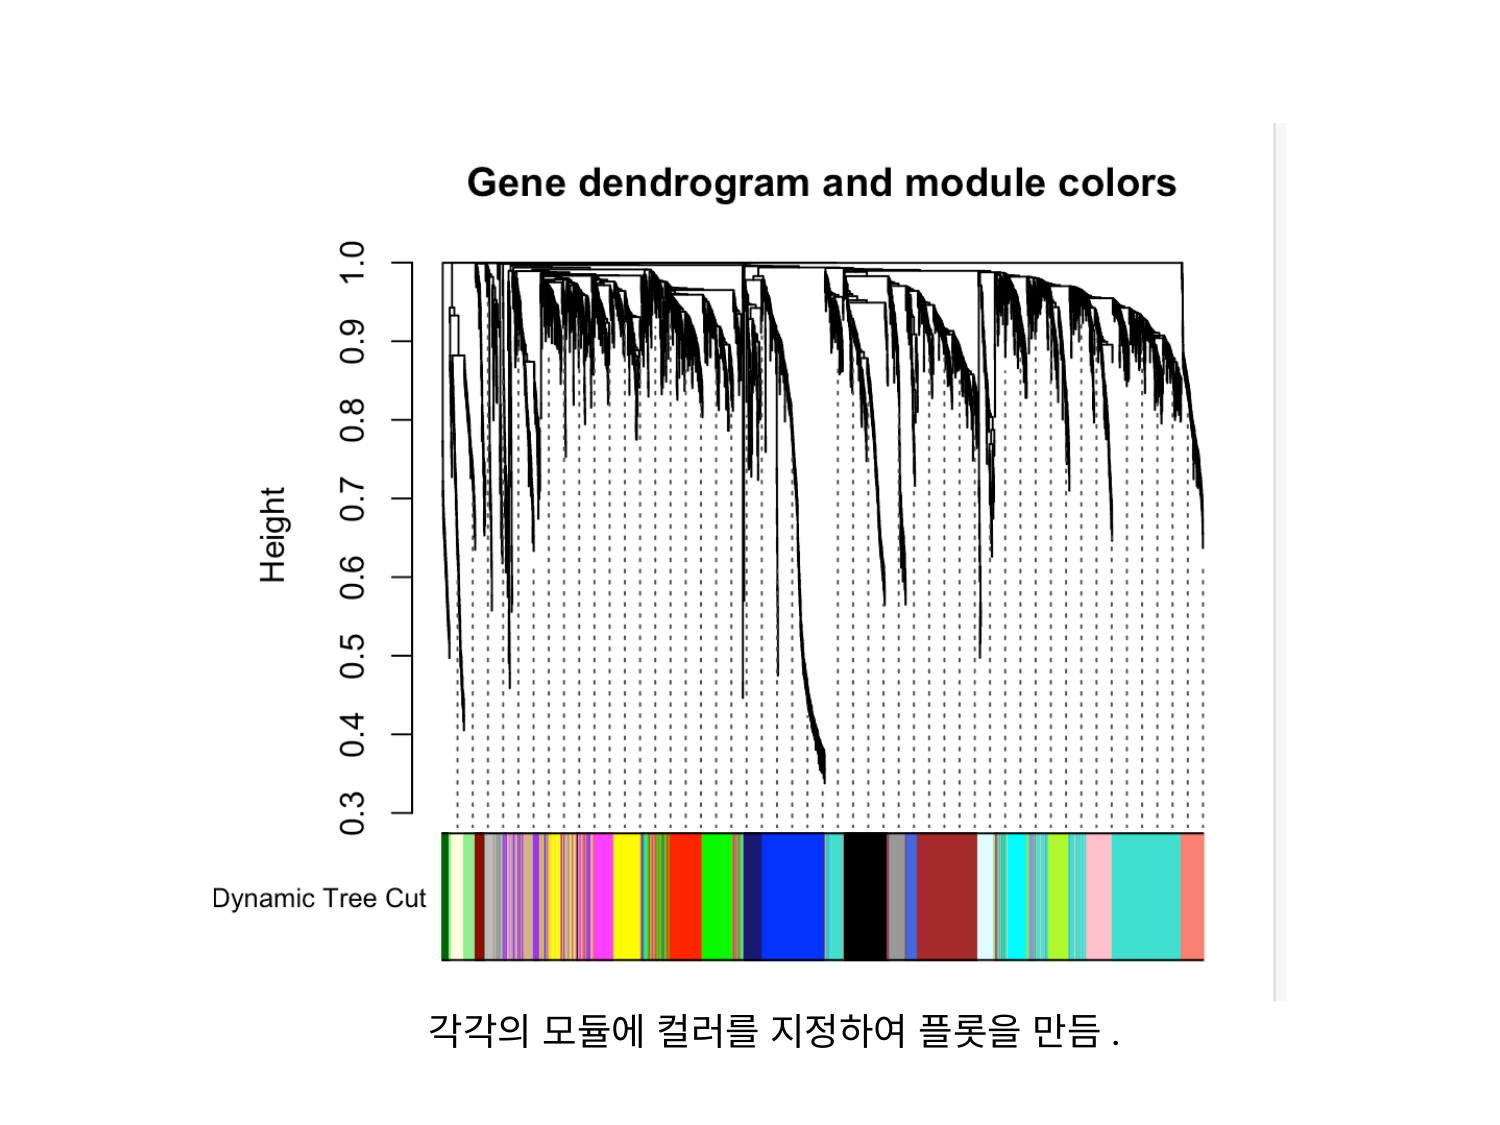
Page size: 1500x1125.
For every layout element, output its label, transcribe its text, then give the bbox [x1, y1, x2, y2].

picture [214, 123, 1286, 1002]
text_box 각각의 모듈에 컬러를 지정하여 플롯을 만듬. [413, 1010, 1145, 1061]
